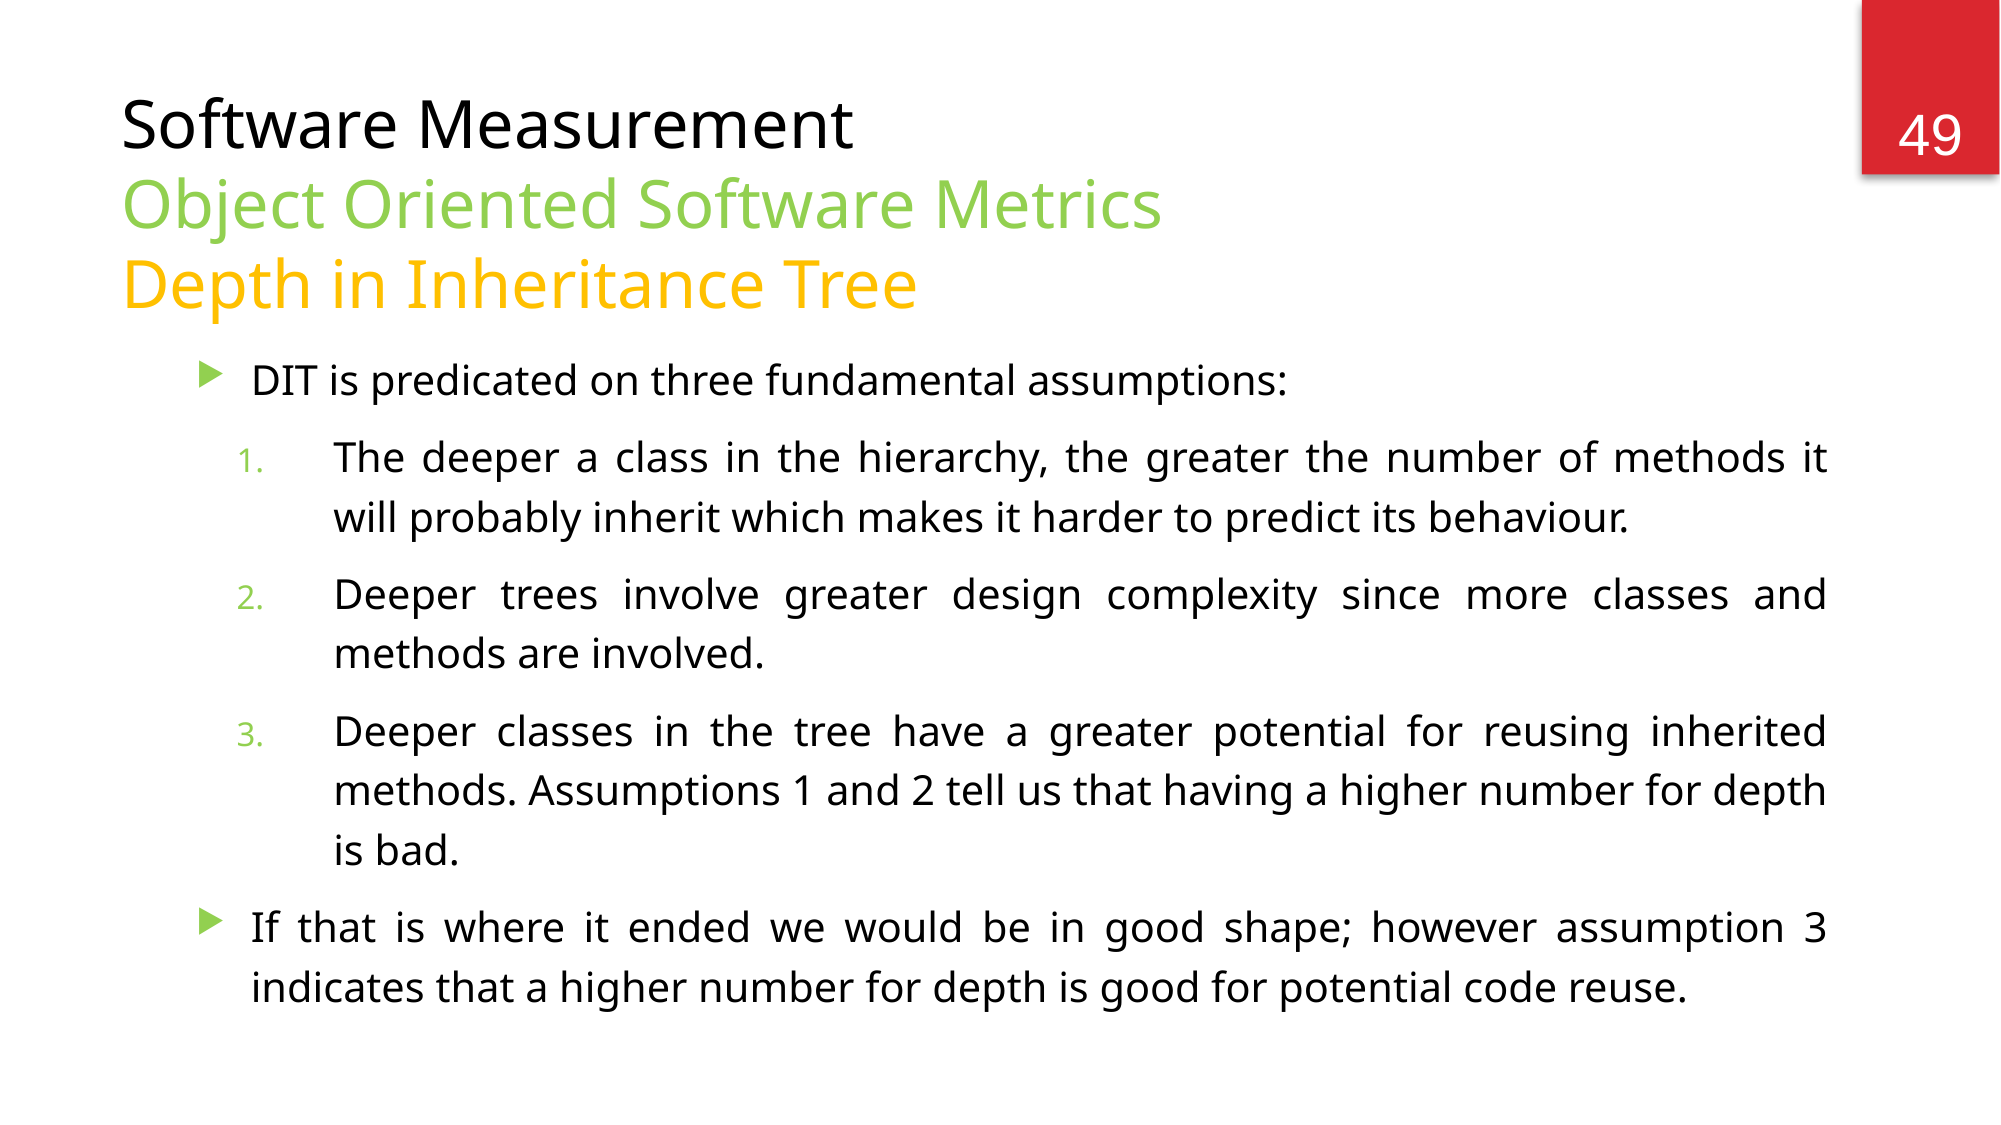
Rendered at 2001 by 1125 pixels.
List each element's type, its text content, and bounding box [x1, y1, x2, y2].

title Software Measurement Object Oriented Software Metrics Depth in Inheritance Tree [106, 74, 1649, 304]
list DIT is predicated on three fundamental assumptions: The deeper a class in the hierarchy, the greater the number of methods it will probably inherit which makes it harder to predict its behaviour. Deeper trees involve greater design complexity since more classes and methods are involved. Deeper classes in the tree have a greater potential for reusing inherited methods. Assumptions 1 and 2 tell us that having a higher number for depth is bad. If that is where it ended we would be in good shape; however assumption 3 indicates that a higher number for depth is good for potential code reuse. [181, 336, 1845, 1025]
text_box 49 [1861, 0, 2000, 175]
